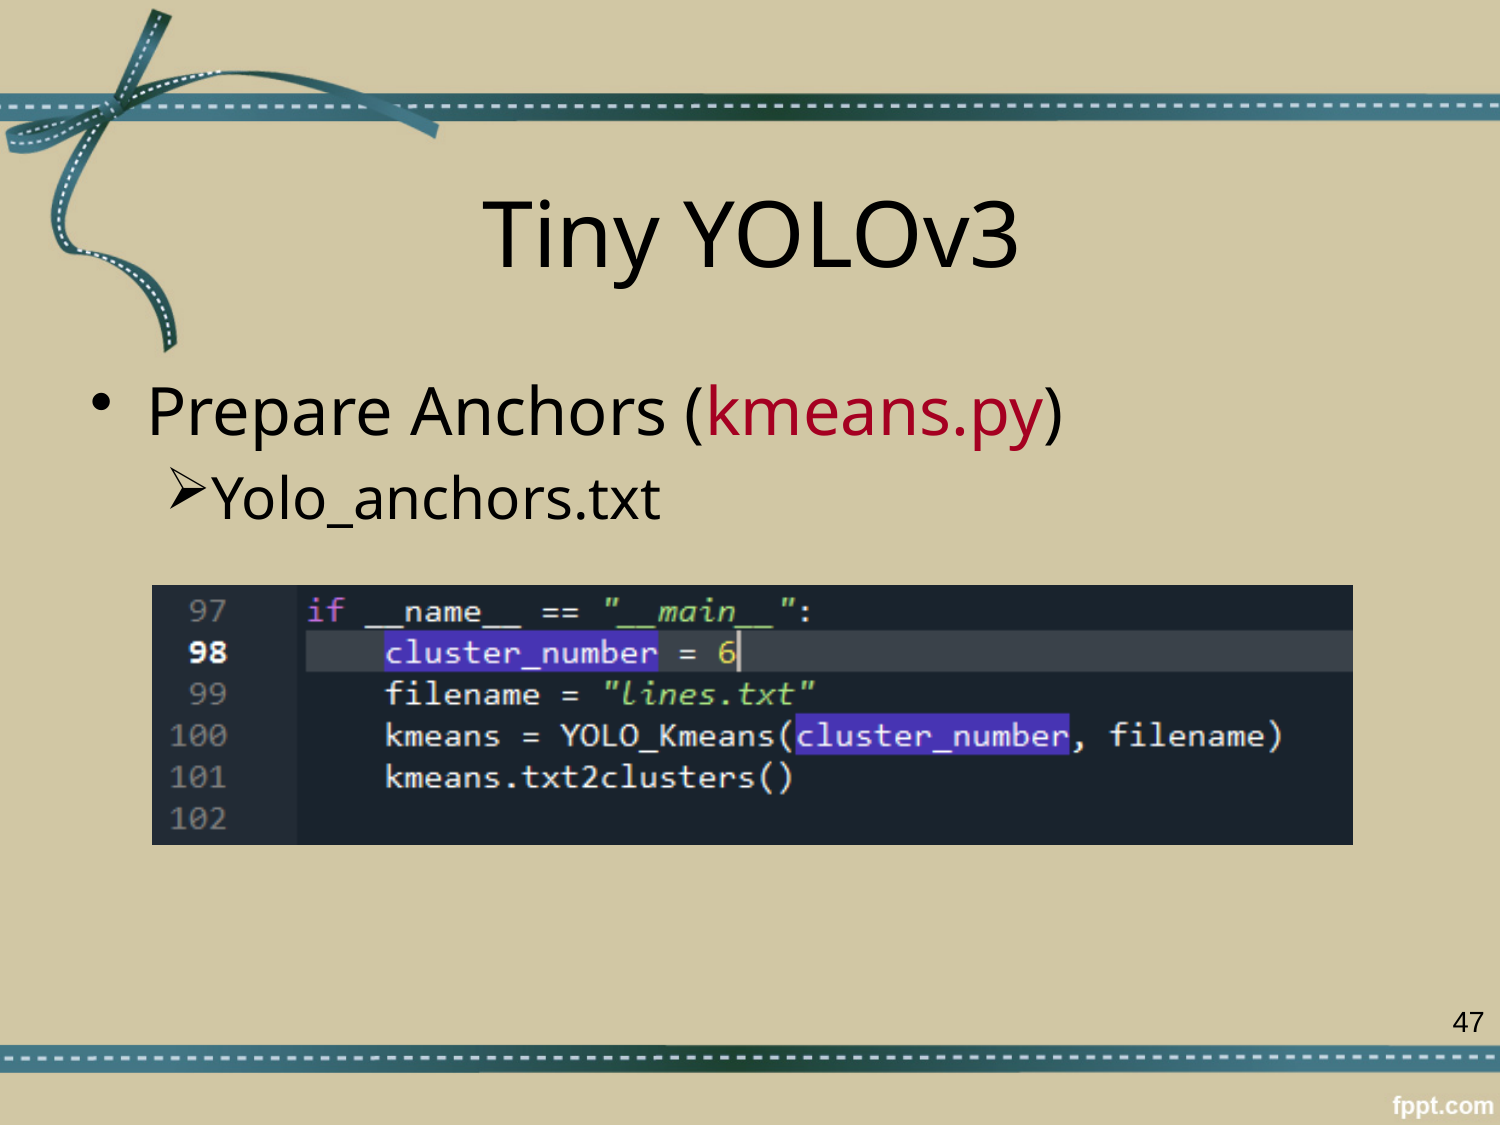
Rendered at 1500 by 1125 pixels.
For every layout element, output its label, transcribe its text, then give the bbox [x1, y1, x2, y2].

picture [0, 0, 1500, 1125]
list Prepare Anchors (kmeans.py) Yolo_anchors.txt [75, 361, 1471, 1035]
picture [152, 585, 1353, 845]
title Tiny YOLOv3 [77, 137, 1428, 325]
slide_number 47 [1149, 995, 1500, 1074]
